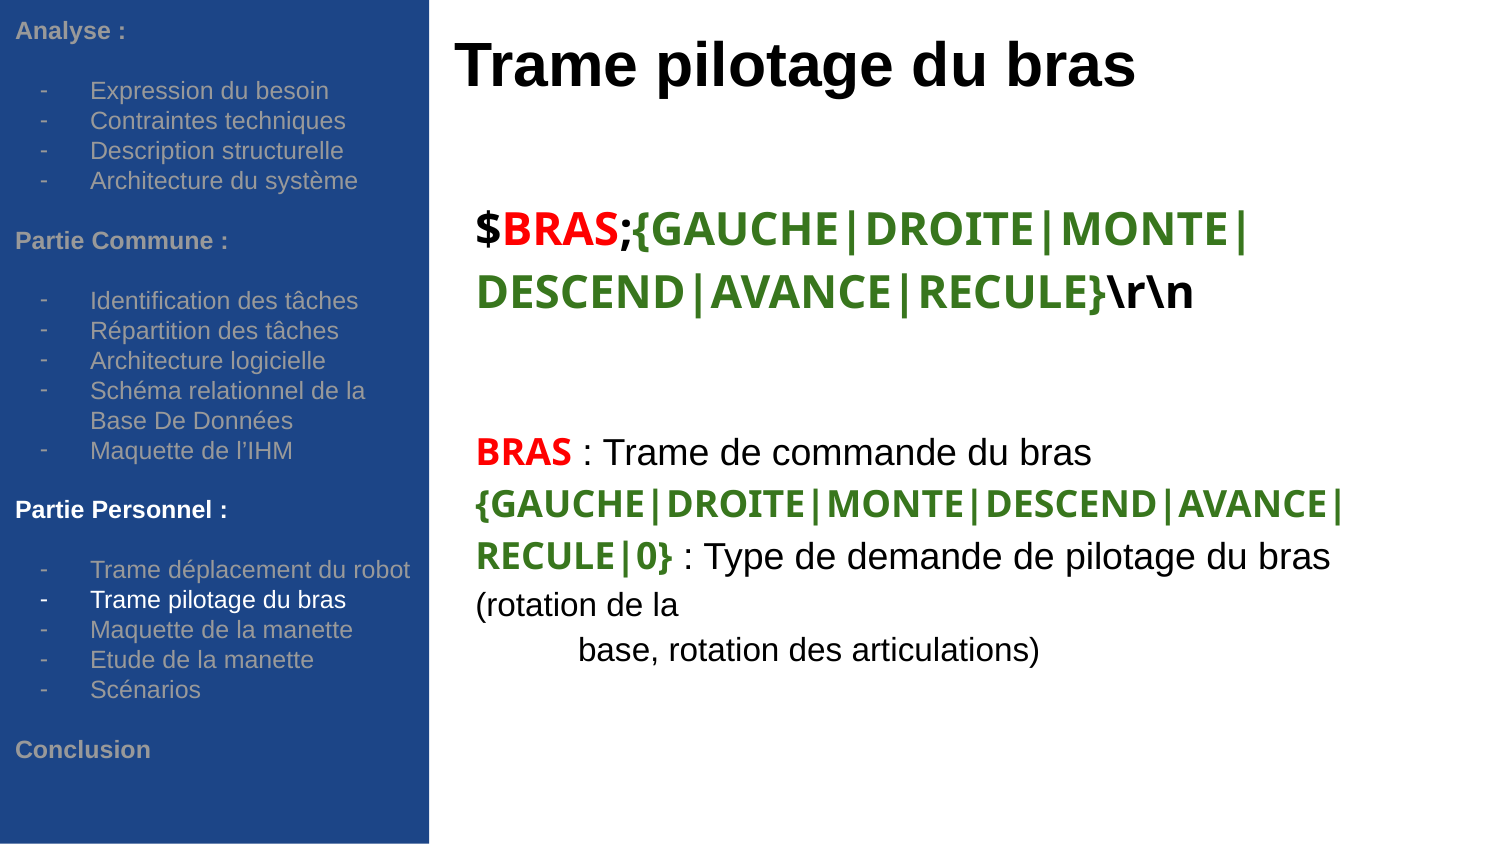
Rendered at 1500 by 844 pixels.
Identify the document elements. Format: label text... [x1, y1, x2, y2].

text_box $BRAS;{GAUCHE|DROITE|MONTE|DESCEND|AVANCE|RECULE}\r\n BRAS : Trame de commande du bras {GAUCHE|DROITE|MONTE|DESCEND|AVANCE|RECULE|0} : Type de demande de pilotage du bras (rotation de la base, rotation des articulations) [460, 176, 1461, 647]
text_box Analyse : Expression du besoin Contraintes techniques Description structurelle Architecture du système Partie Commune : Identification des tâches Répartition des tâches Architecture logicielle Schéma relationnel de la Base De Données Maquette de l’IHM Partie Personnel : Trame déplacement du robot Trame pilotage du bras Maquette de la manette Etude de la manette Scénarios Conclusion [0, 0, 430, 844]
text_box Trame pilotage du bras [439, 9, 1482, 106]
